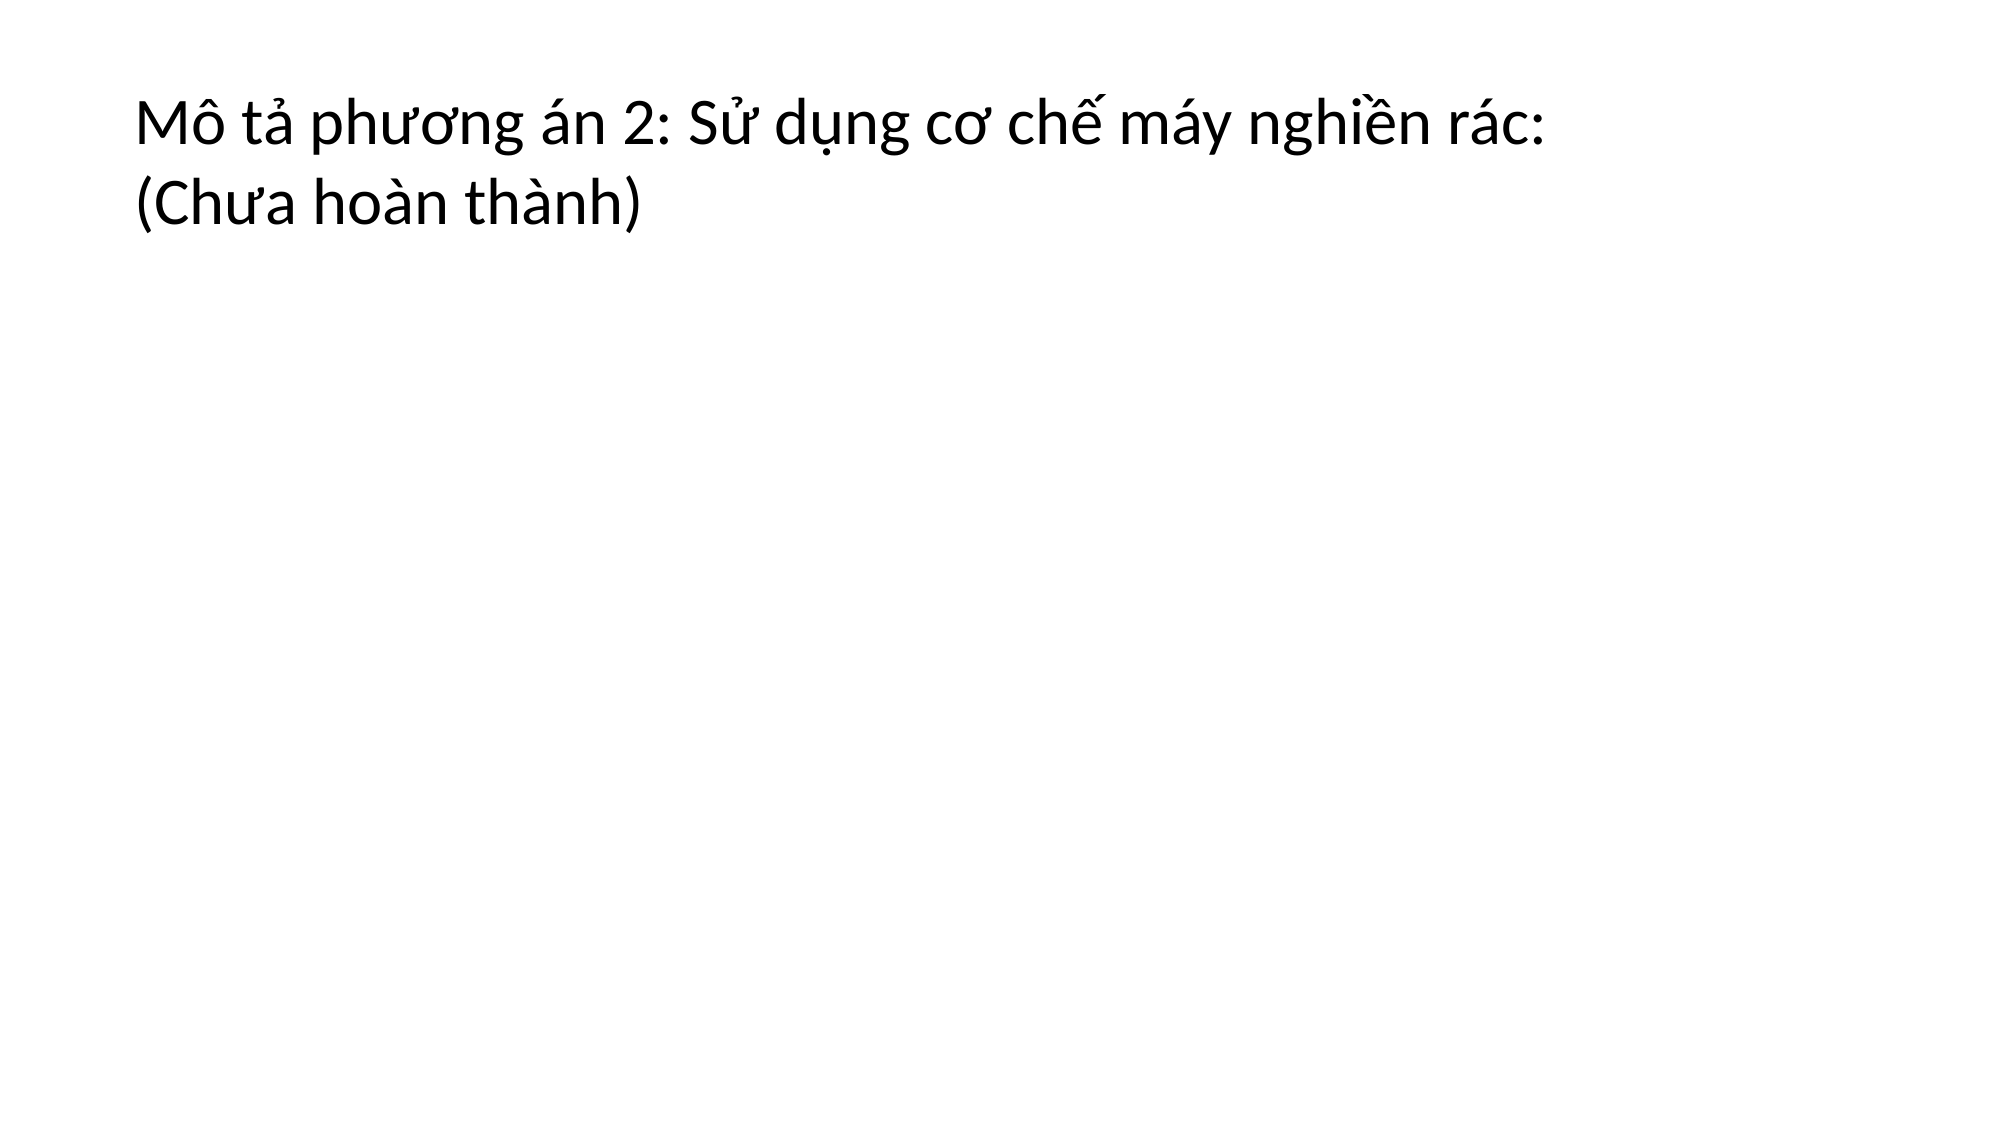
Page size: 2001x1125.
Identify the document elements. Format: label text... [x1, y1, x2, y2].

text_box Mô tả phương án 2: Sử dụng cơ chế máy nghiền rác: (Chưa hoàn thành) [119, 70, 1722, 245]
